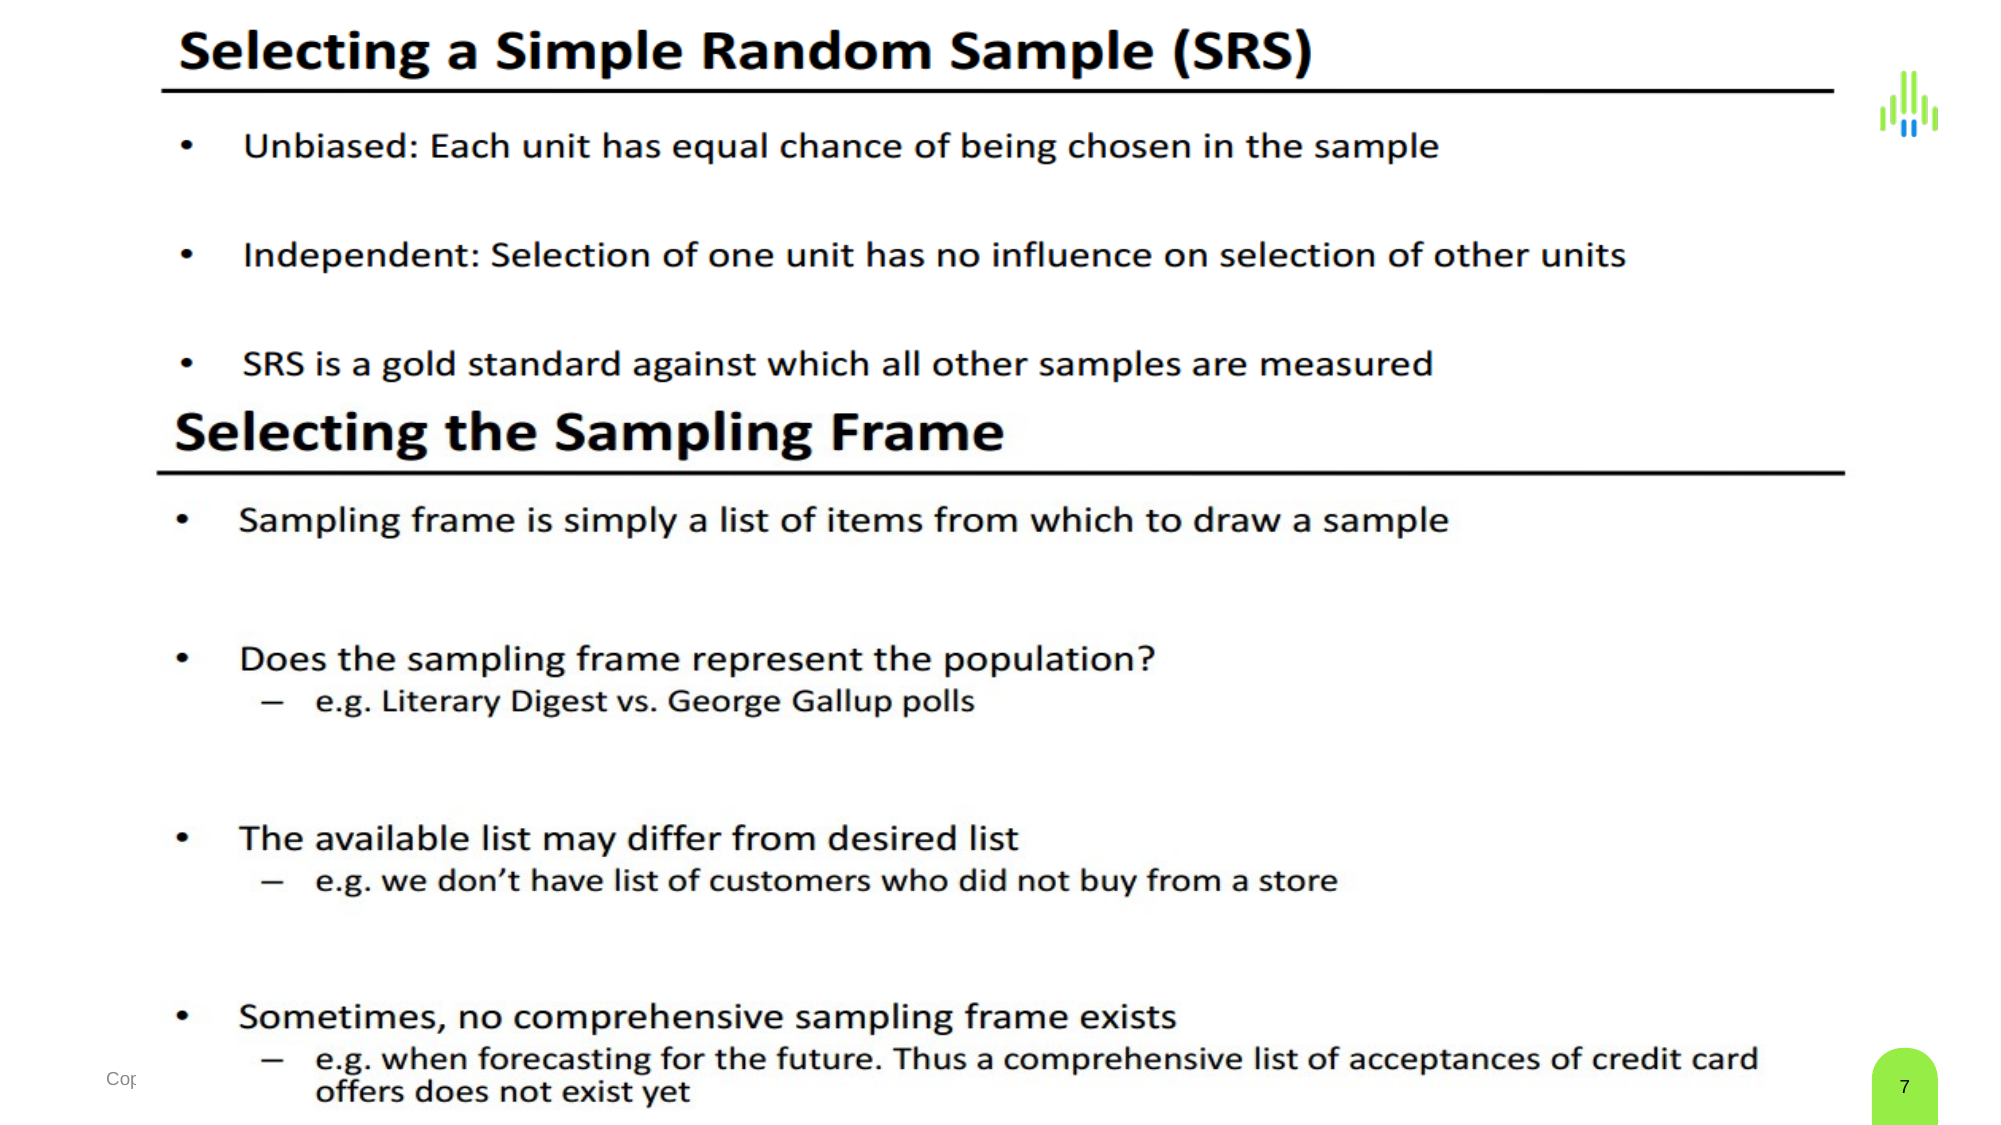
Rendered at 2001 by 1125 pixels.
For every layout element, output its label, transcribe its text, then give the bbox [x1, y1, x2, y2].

picture [1871, 56, 1948, 152]
slide_number 7 [1871, 1056, 1938, 1117]
picture [136, 0, 1855, 1117]
footer Copyright © 2025 Aaseya. All Rights Reserved. [91, 1047, 136, 1108]
